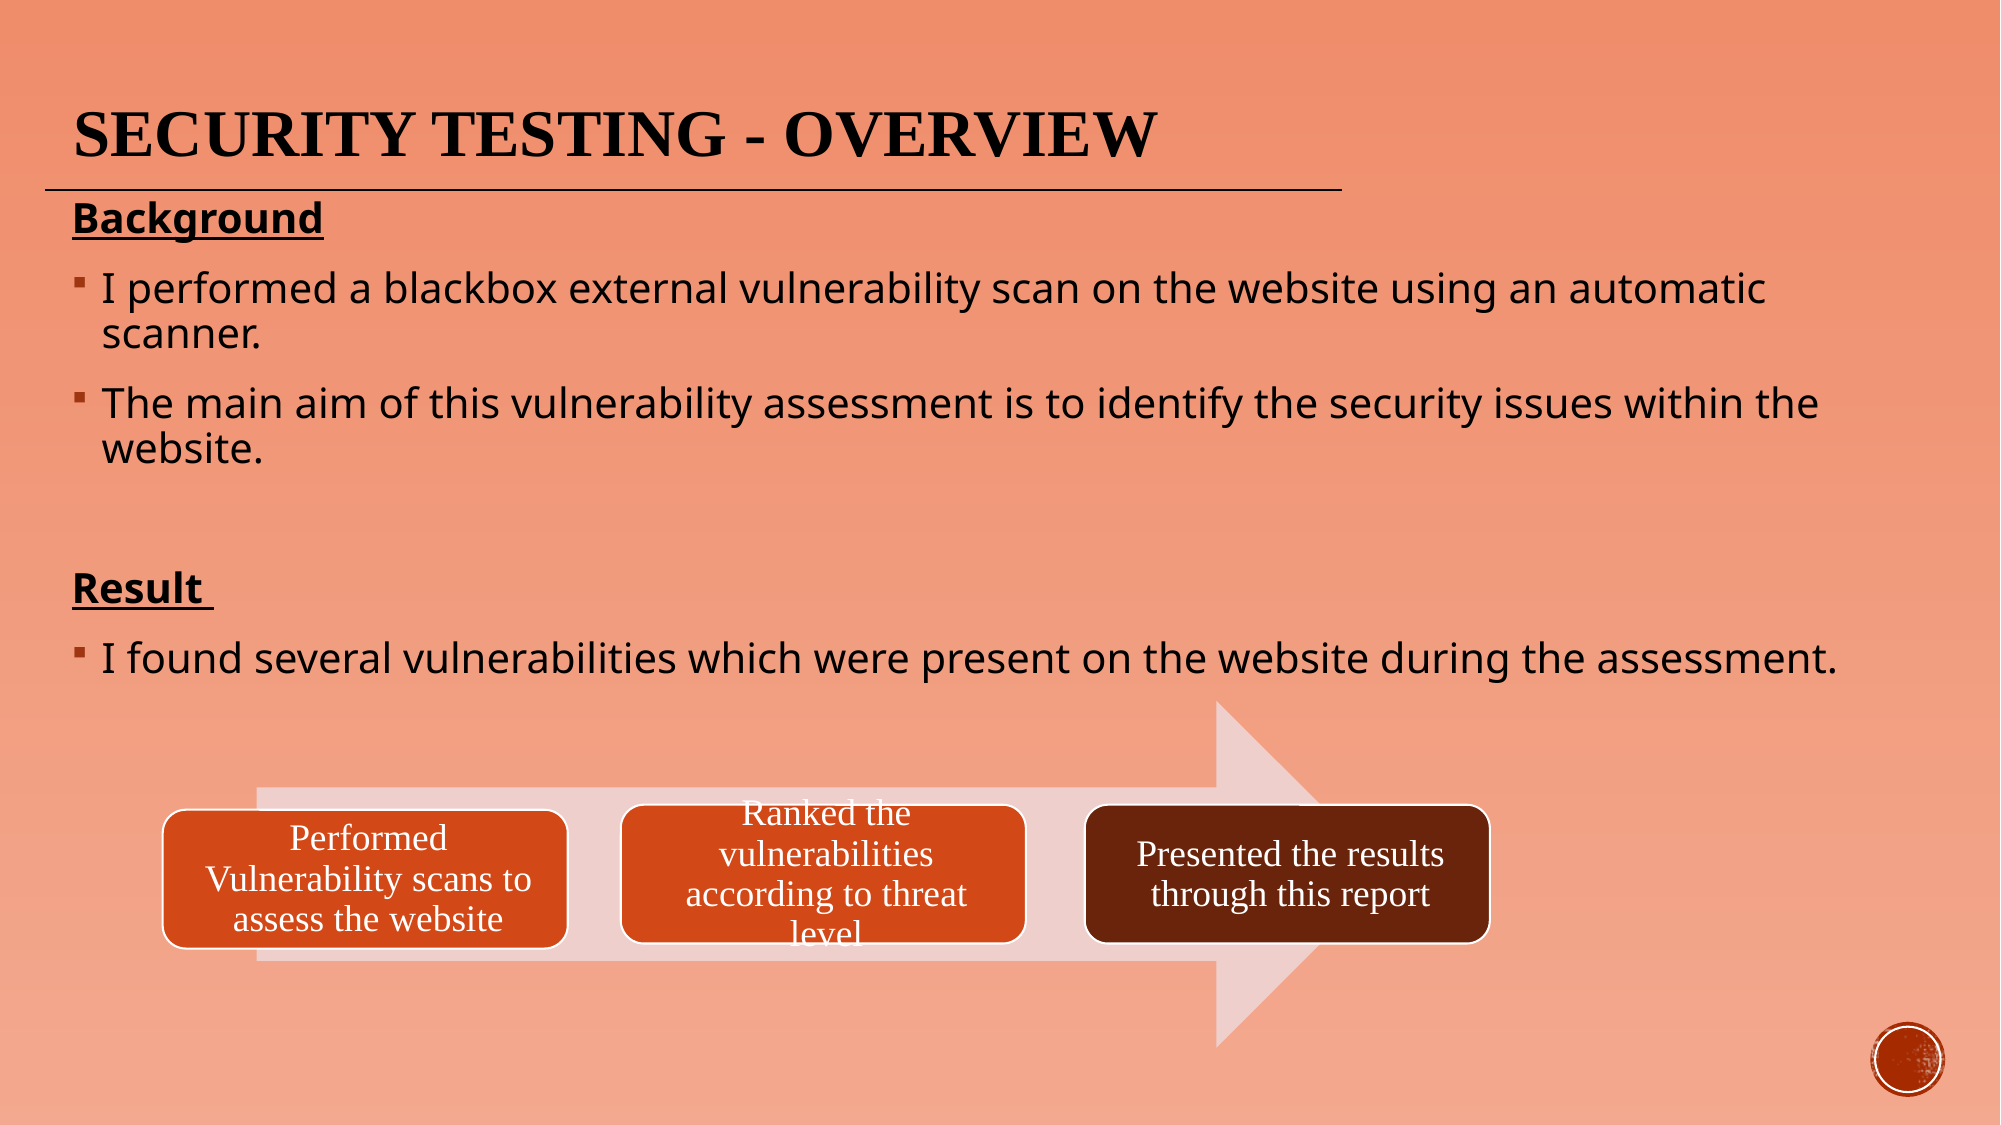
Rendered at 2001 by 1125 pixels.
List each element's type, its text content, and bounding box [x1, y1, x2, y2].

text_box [157, 701, 1490, 1048]
title Security testing - overview [58, 79, 1370, 189]
list Background I performed a blackbox external vulnerability scan on the website using an automatic scanner. The main aim of this vulnerability assessment is to identify the security issues within the website. Result I found several vulnerabilities which were present on the website during the assessment. [56, 189, 1940, 1102]
